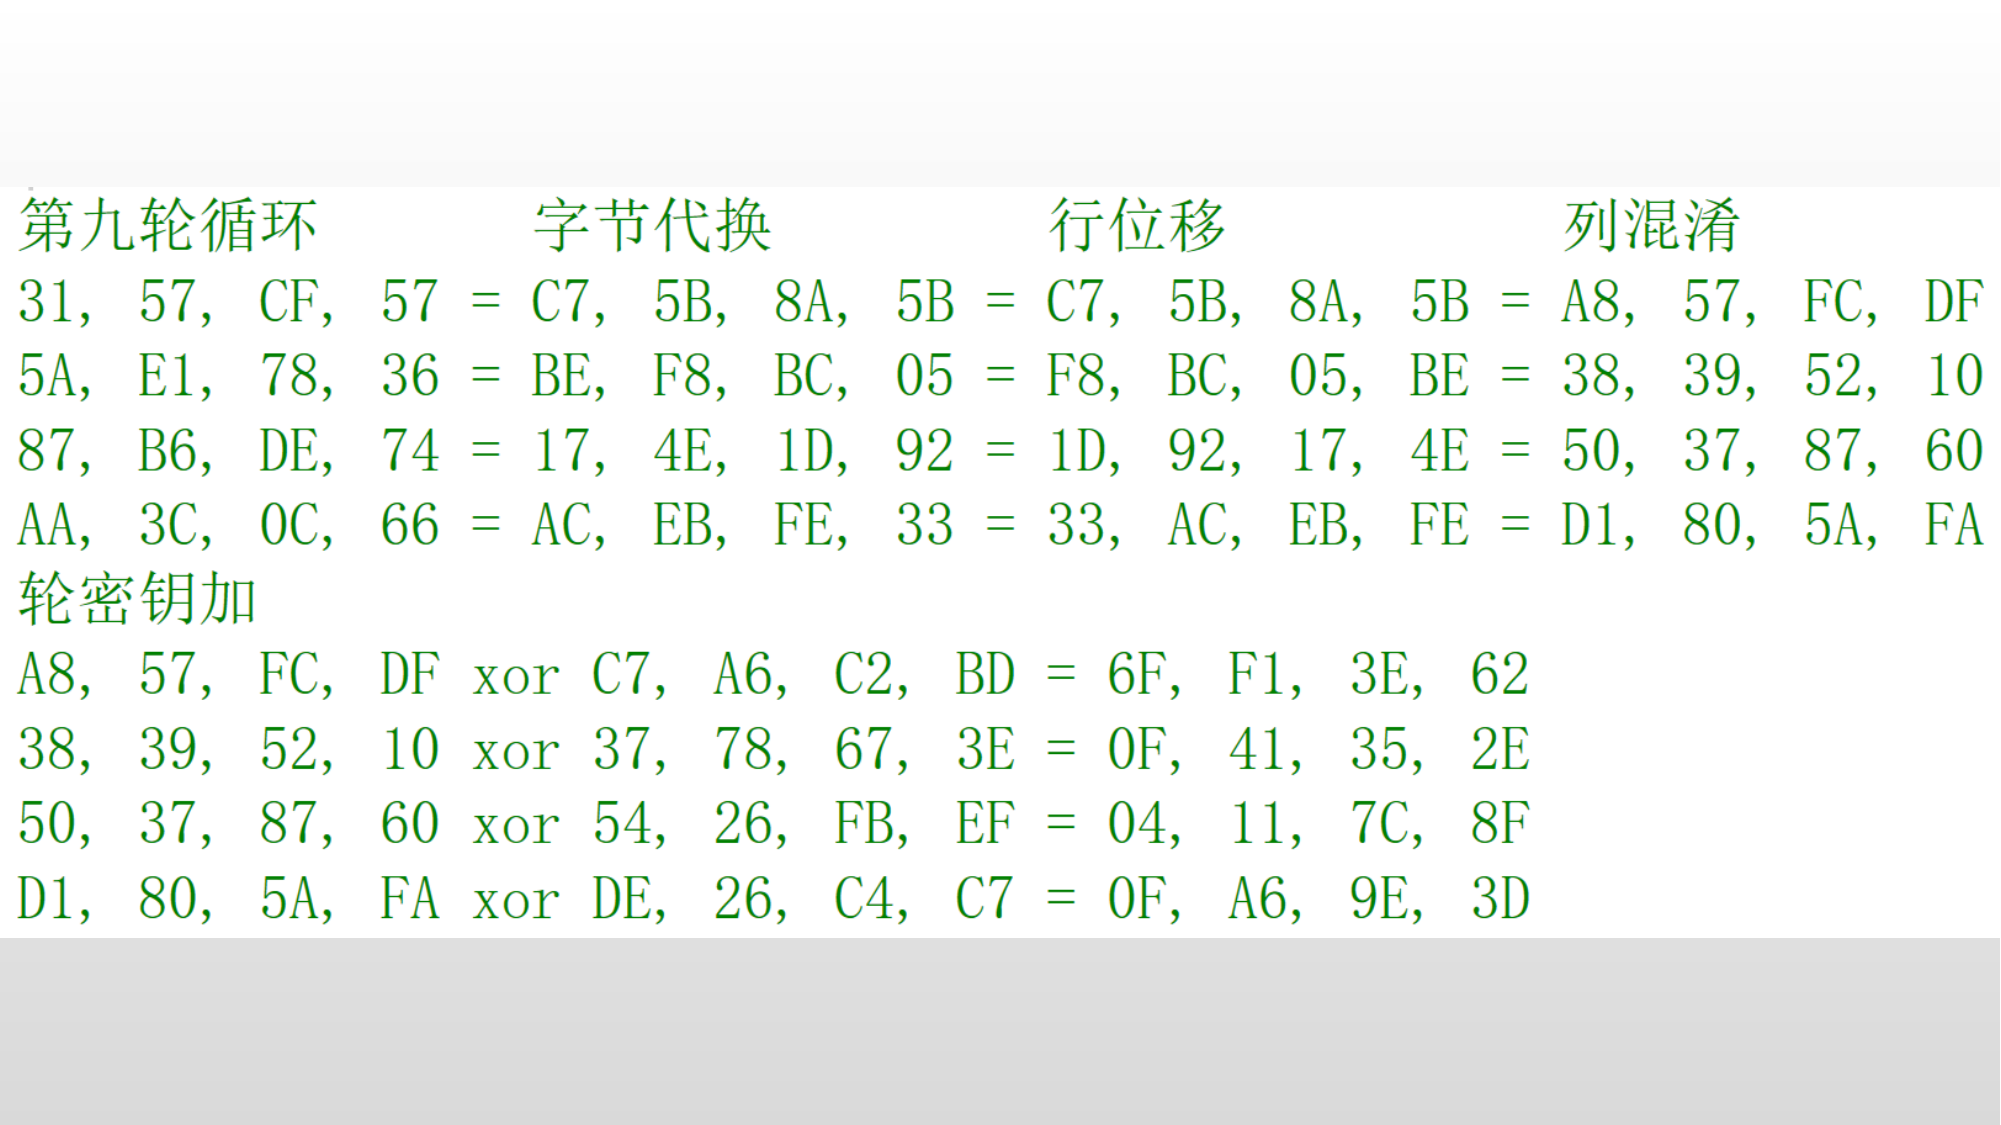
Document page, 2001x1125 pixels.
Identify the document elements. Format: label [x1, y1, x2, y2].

picture [0, 187, 2000, 938]
